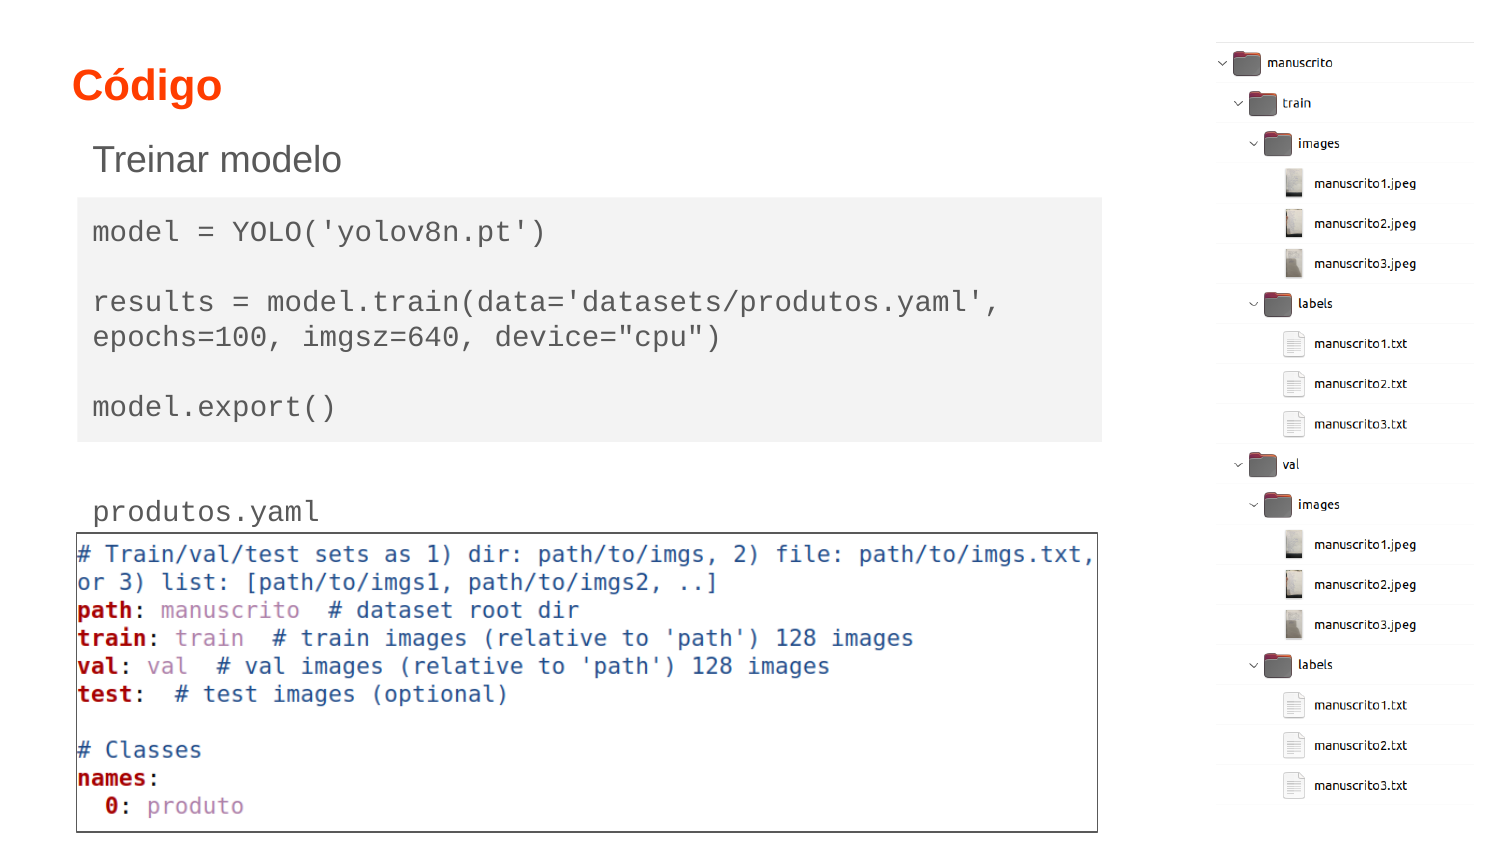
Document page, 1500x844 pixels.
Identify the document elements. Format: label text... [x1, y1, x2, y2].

text_box Código [57, 41, 1211, 124]
picture [1215, 39, 1475, 805]
text_box Treinar modelo [77, 119, 699, 185]
text_box model = YOLO('yolov8n.pt') results = model.train(data='datasets/produtos.yaml', epochs=100, imgsz=640, device="cpu") model.export() [77, 197, 1102, 442]
text_box produtos.yaml [77, 477, 699, 532]
picture [77, 533, 1097, 832]
